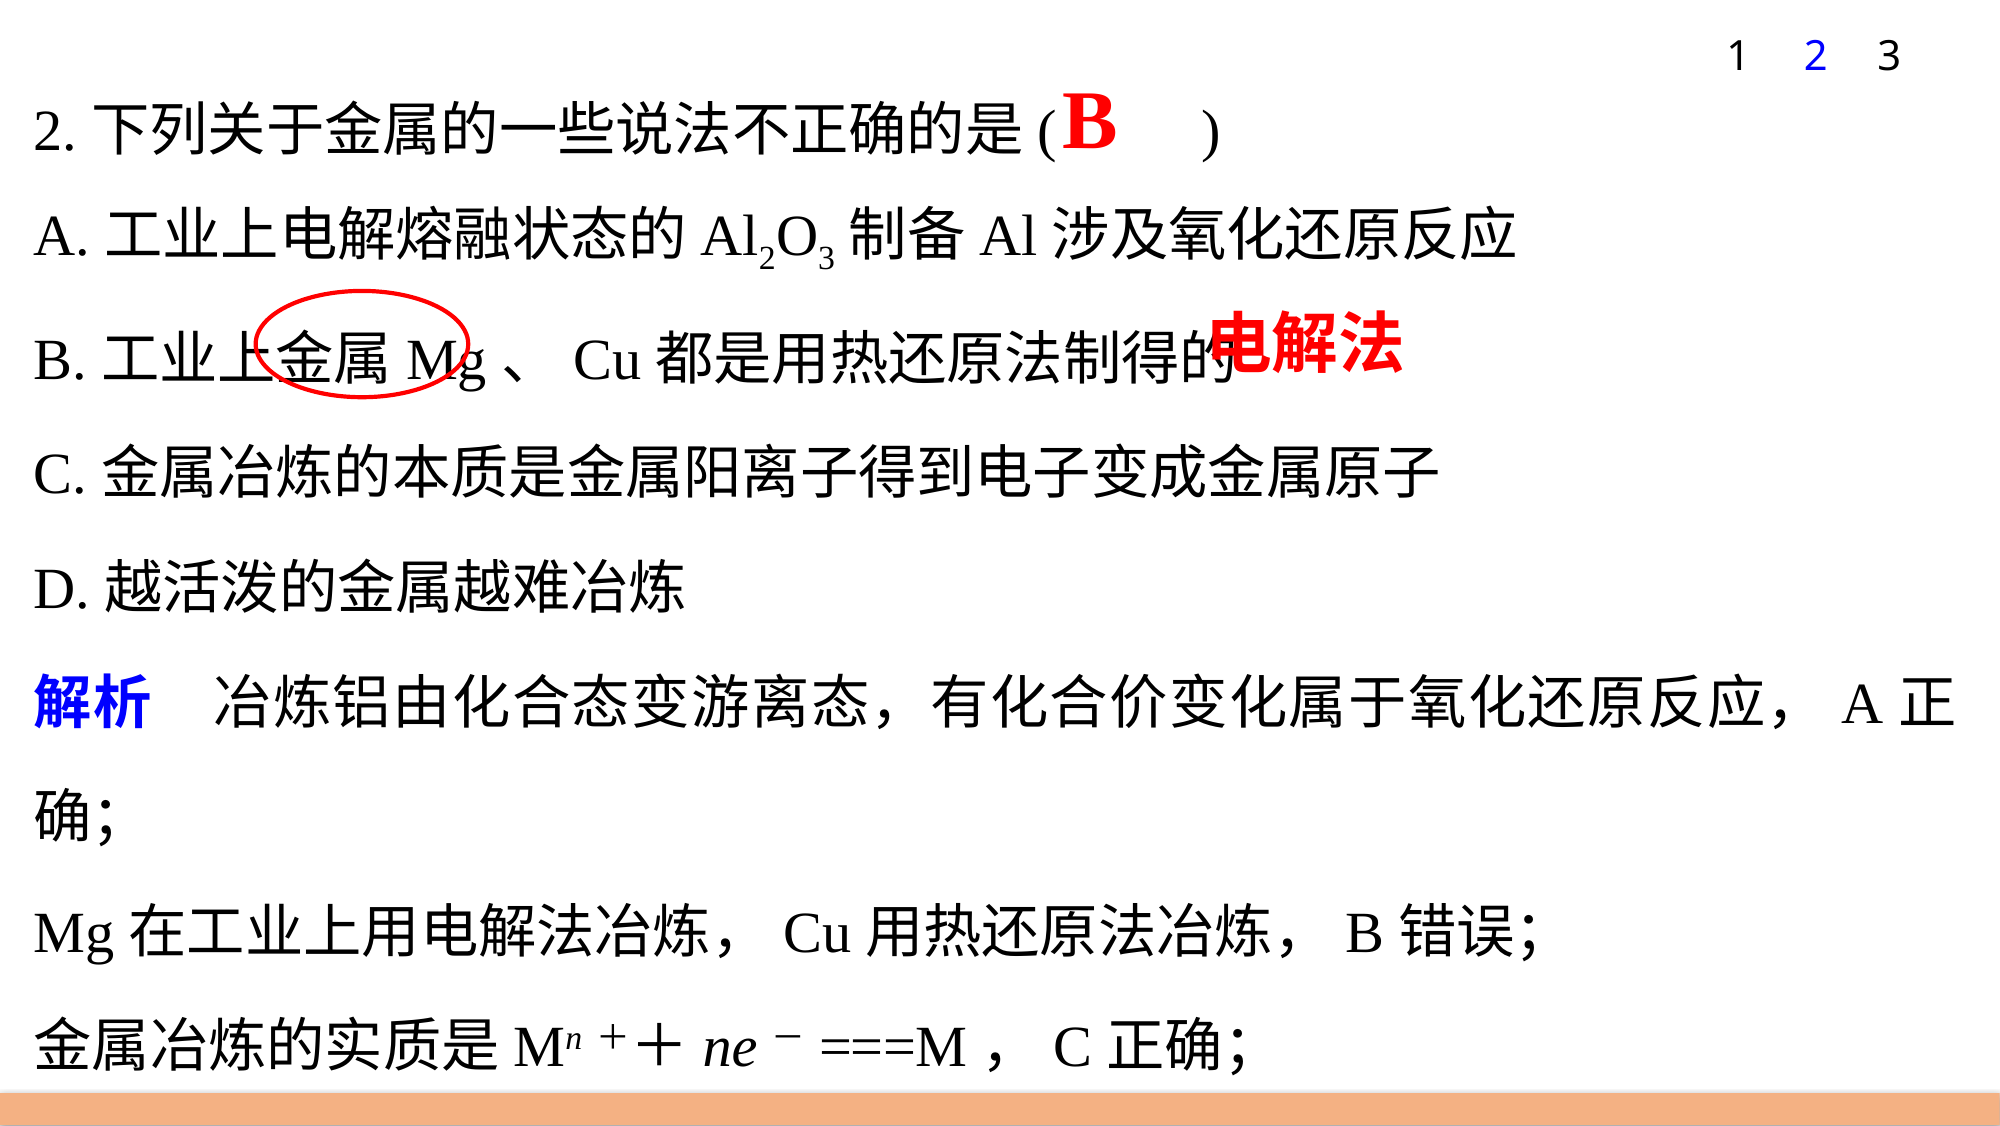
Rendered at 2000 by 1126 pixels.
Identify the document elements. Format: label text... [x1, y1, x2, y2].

text_box B [1047, 58, 1134, 173]
text_box [0, 1092, 2000, 1126]
text_box 2 [1785, 6, 1847, 101]
text_box 1 [1705, 6, 1771, 101]
text_box 电解法 [1190, 293, 1426, 389]
text_box 3 [1860, 6, 1919, 101]
text_box [253, 288, 471, 400]
text_box 2.下列关于金属的一些说法不正确的是( ) A.工业上电解熔融状态的Al2O3制备Al涉及氧化还原反应 B.工业上金属Mg、Cu都是用热还原法制得的 C.金属冶炼的本质是金属阳离子得到电子变成金属原子 D.越活泼的金属越难冶炼 解析 冶炼铝由化合态变游离态，有化合价变化属于氧化还原反应，A正确； Mg在工业上用电解法冶炼，Cu用热还原法冶炼，B错误； 金属冶炼的实质是Mn＋＋ne－===M，C正确； 金属越活泼，则金属离子的氧化性越弱，越难被还原，D正确。 [13, 37, 1978, 1091]
